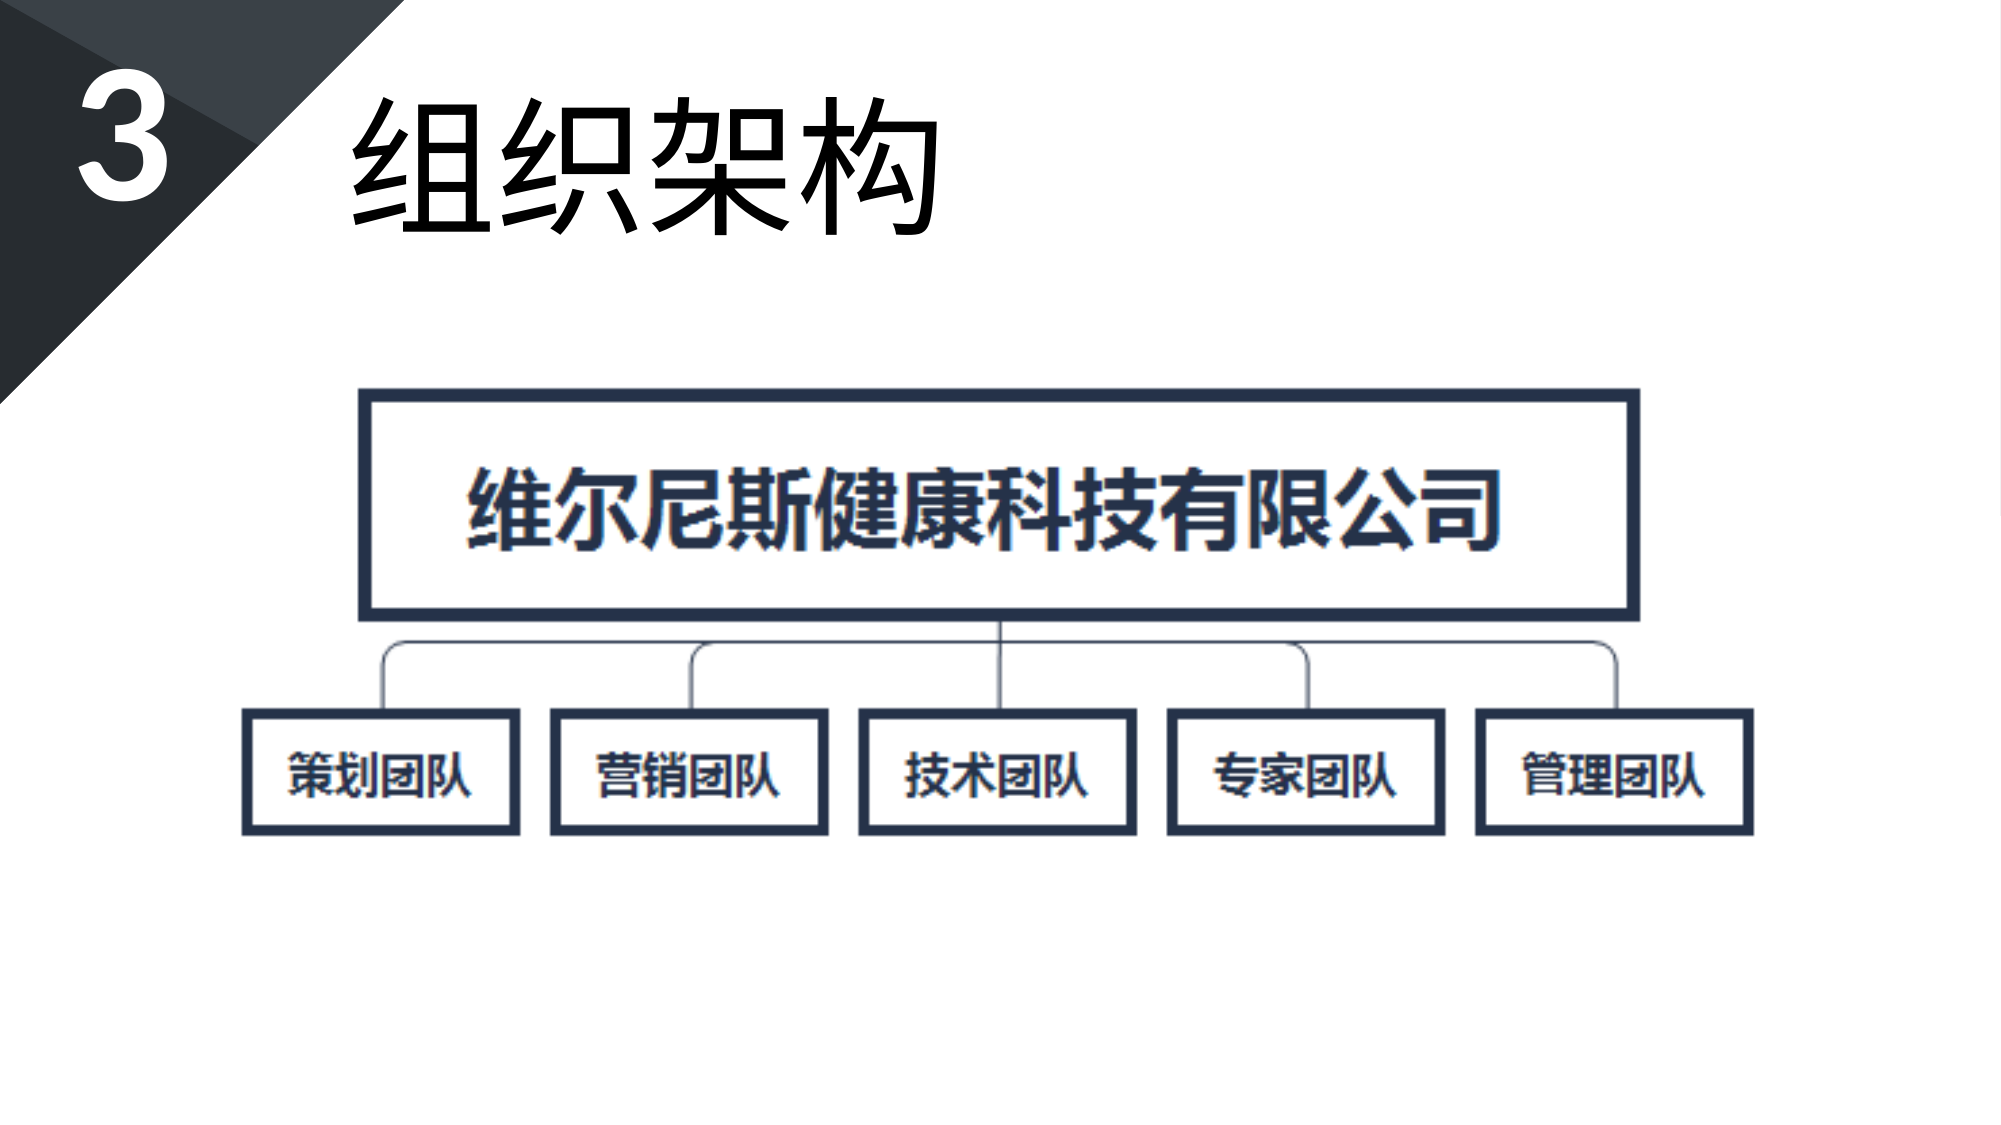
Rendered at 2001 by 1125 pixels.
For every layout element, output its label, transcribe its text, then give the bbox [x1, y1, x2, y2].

picture [202, 346, 1798, 880]
list 3 [25, 20, 220, 264]
text_box 组织架构 [332, 66, 962, 261]
